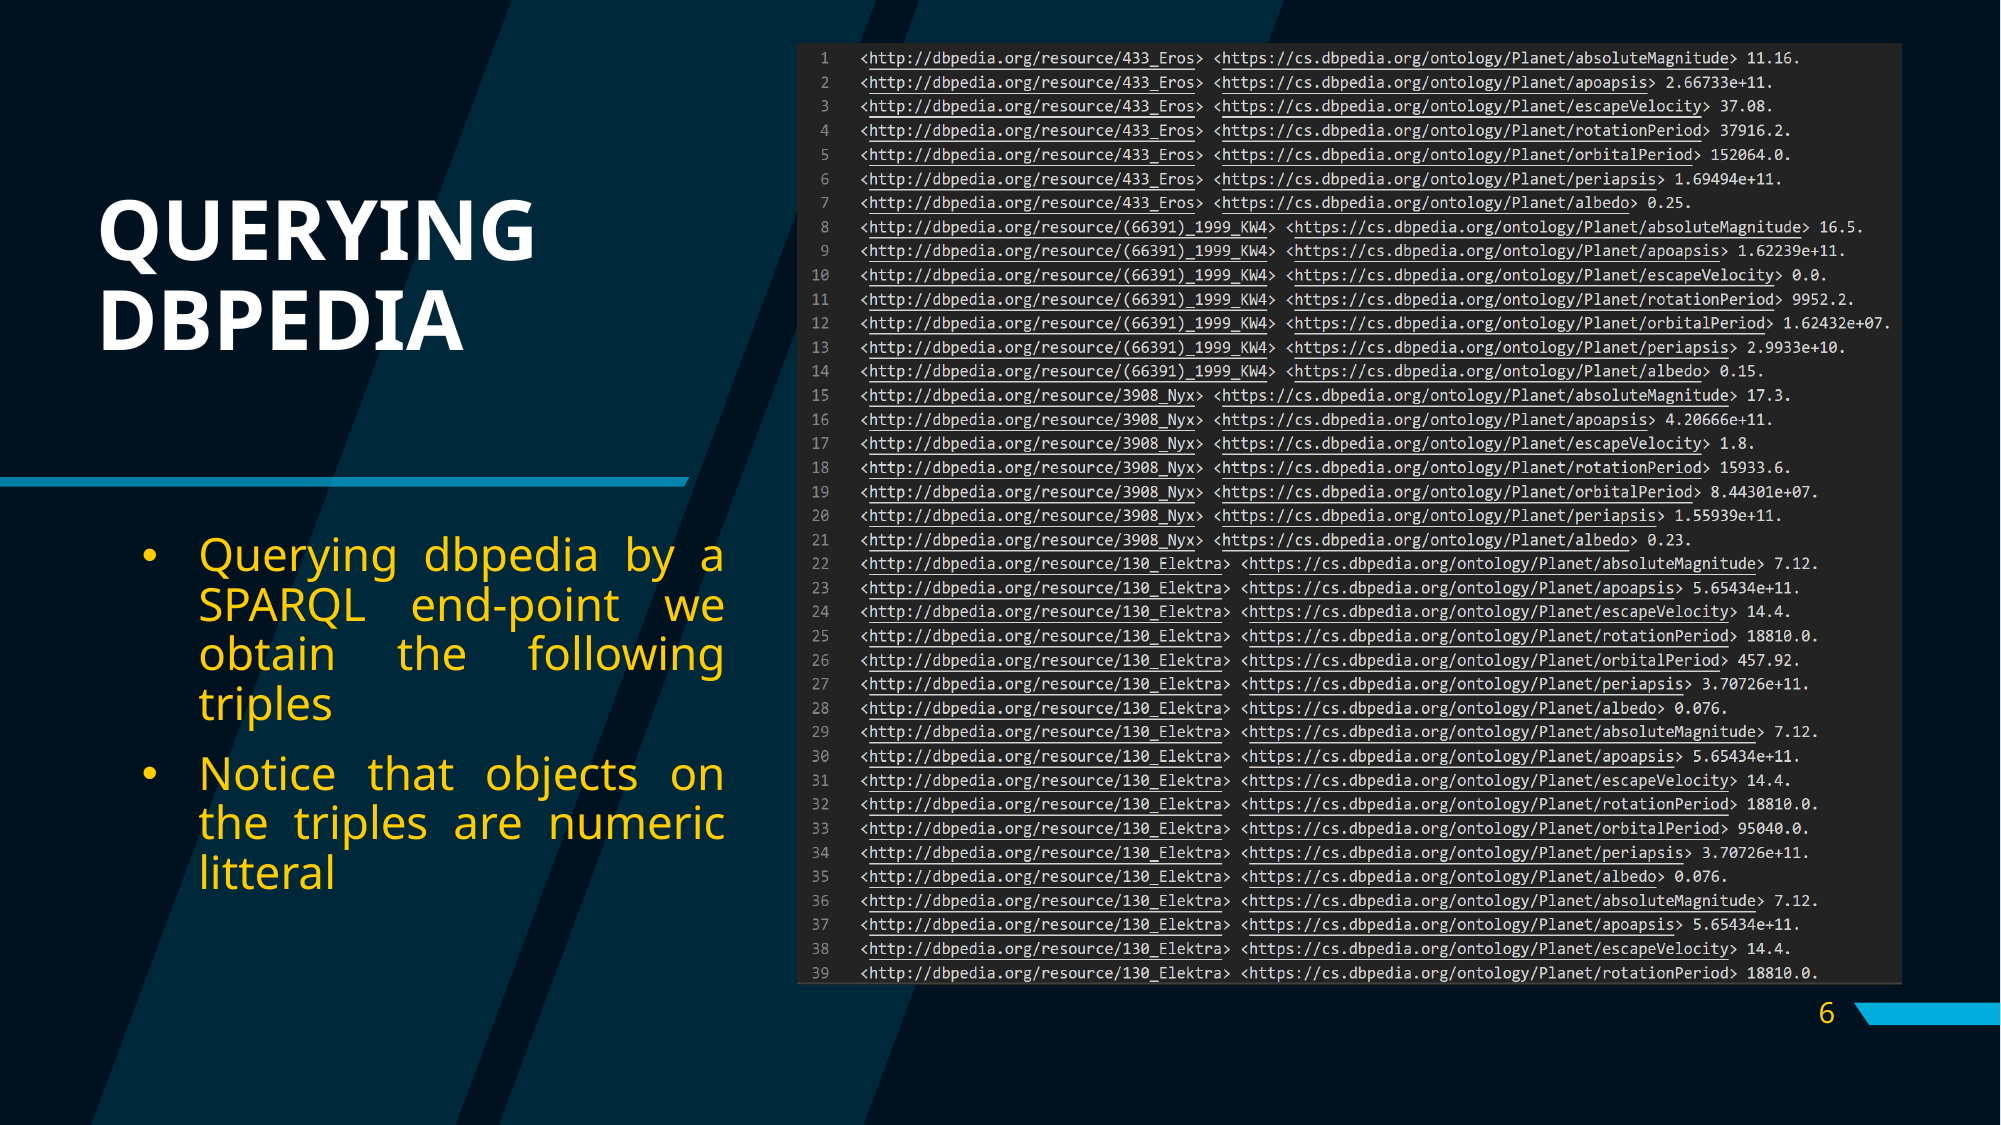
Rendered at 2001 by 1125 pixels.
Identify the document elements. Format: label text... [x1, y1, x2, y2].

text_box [796, 43, 1902, 985]
title QUERYING DBPEDIA [81, 90, 684, 467]
list Querying dbpedia by a SPARQL end-point we obtain the following triples Notice that objects on the triples are numeric litteral [126, 524, 741, 928]
slide_number 6 [1760, 985, 1851, 1045]
